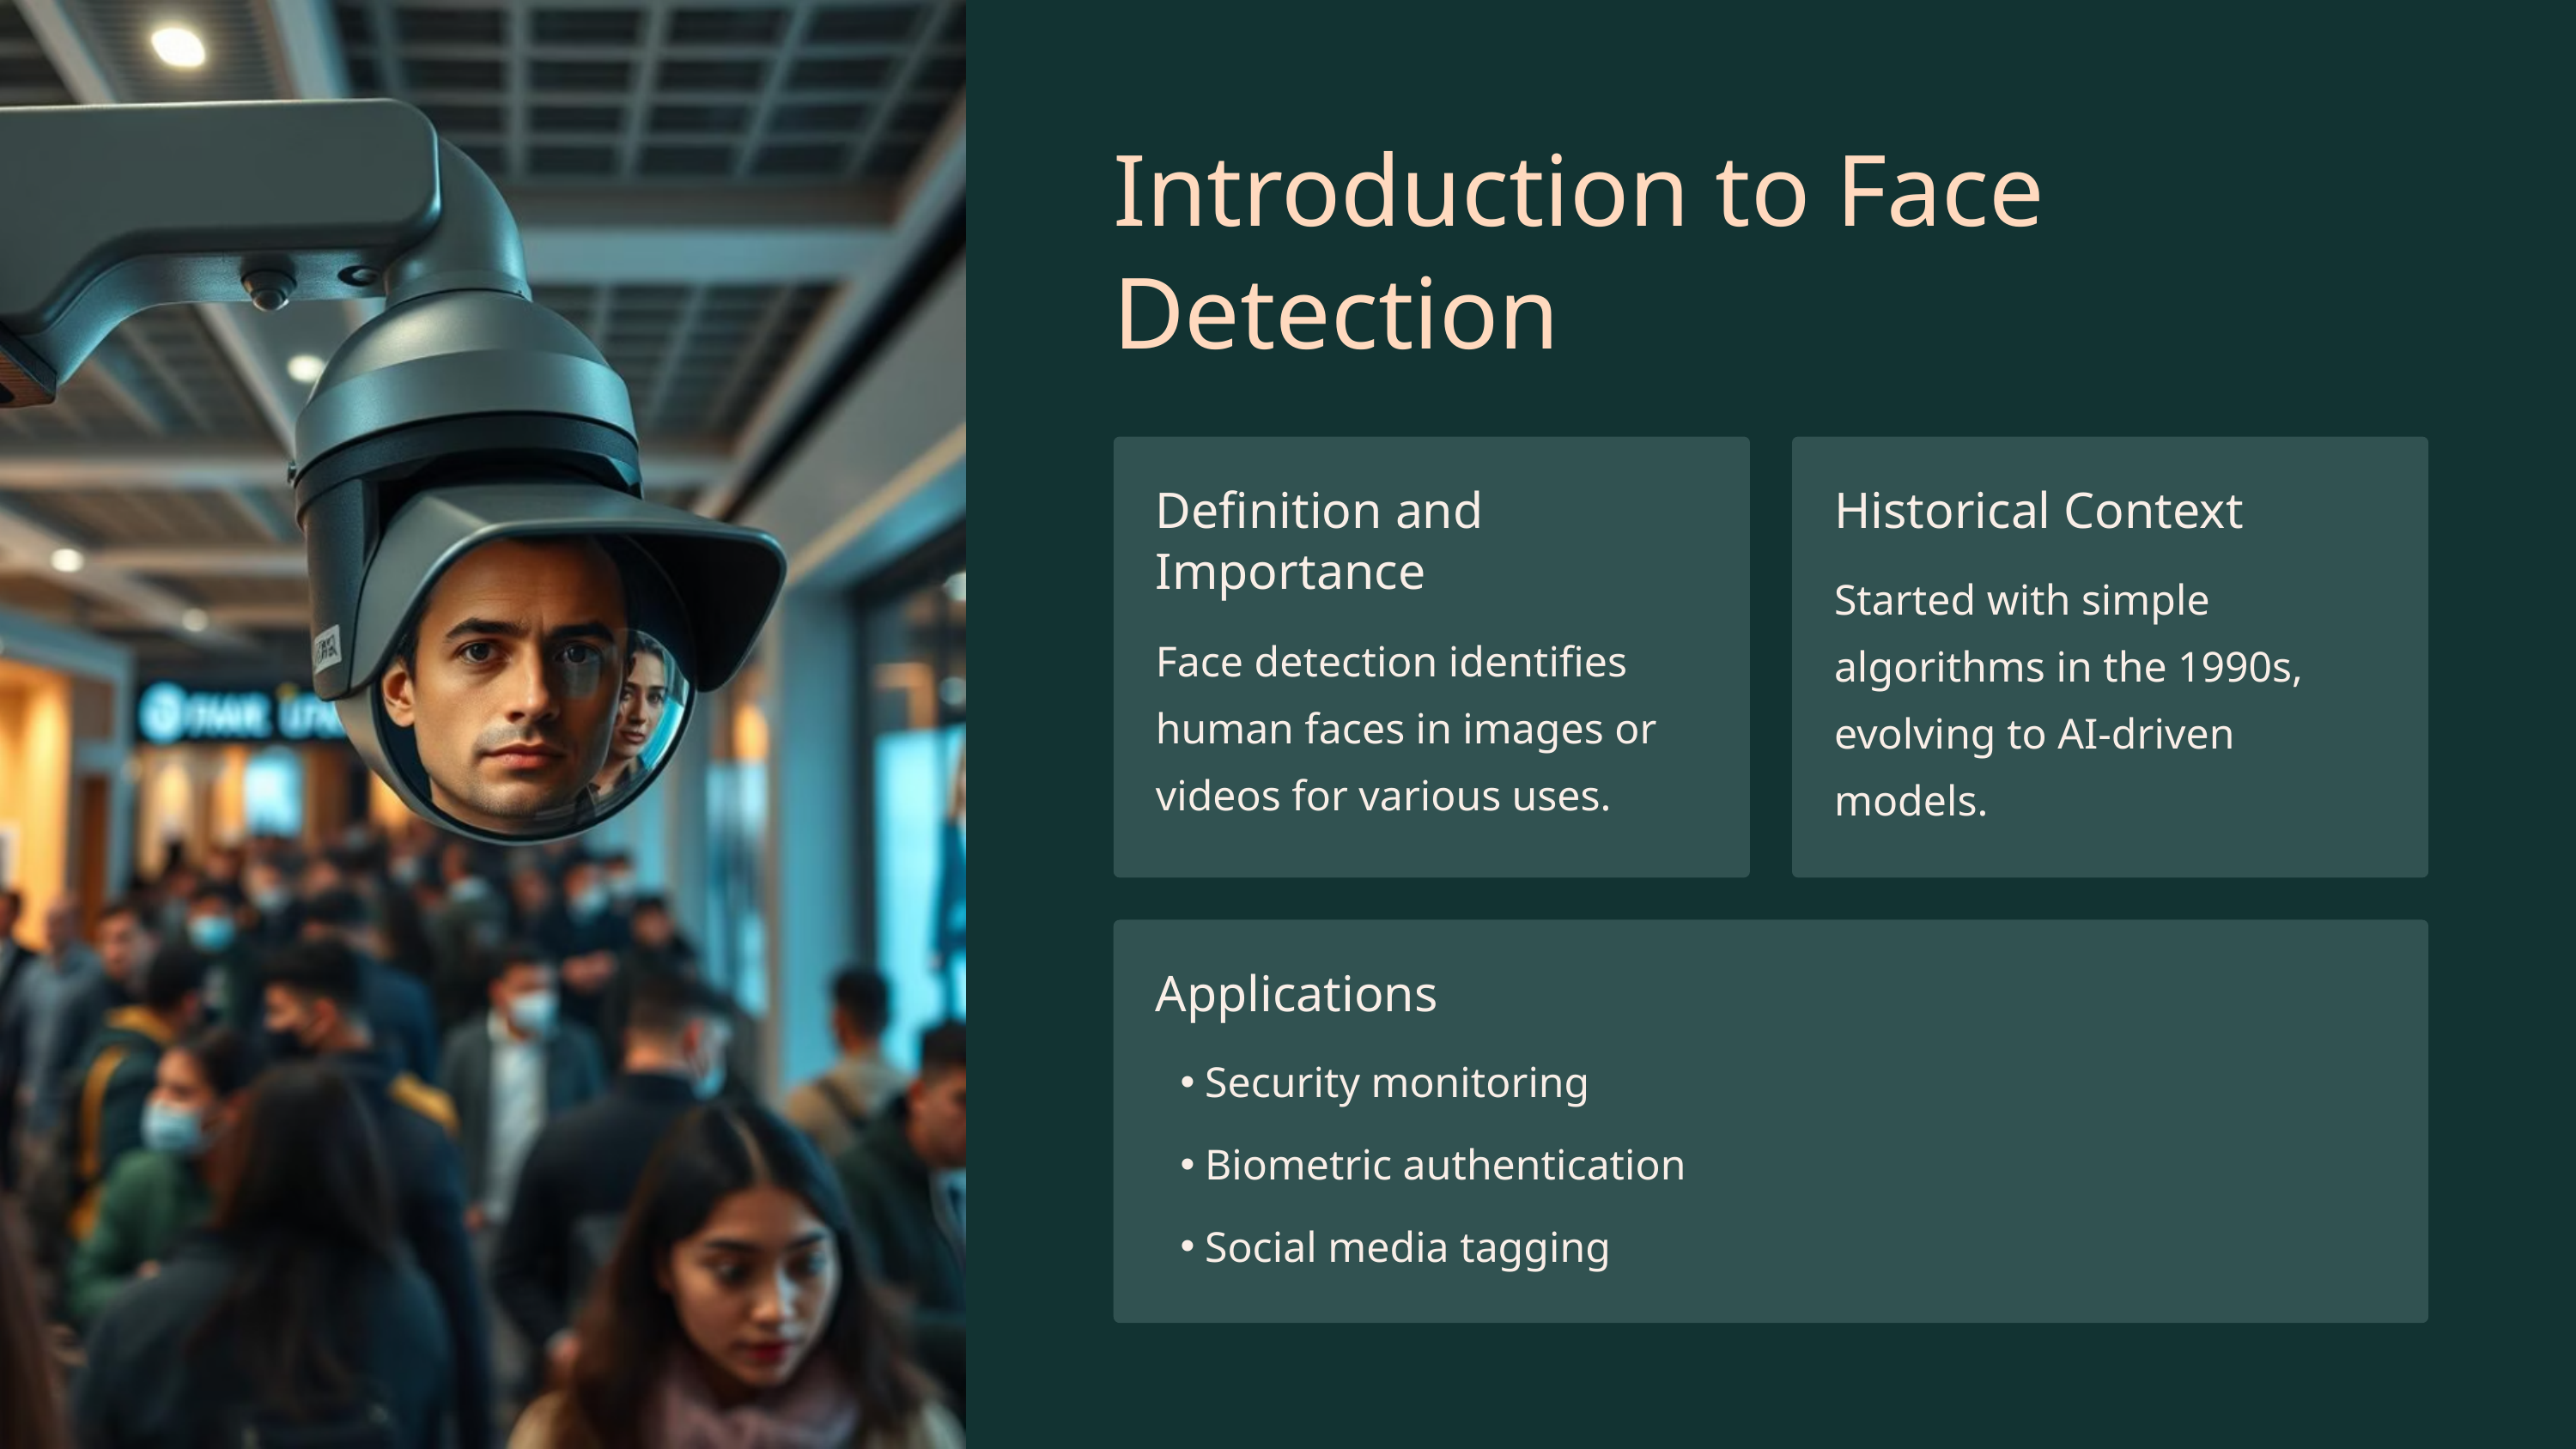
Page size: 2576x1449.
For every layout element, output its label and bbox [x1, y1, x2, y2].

text_box [1155, 627, 1709, 831]
text_box [1113, 436, 1751, 878]
text_box [1113, 124, 2429, 374]
text_box [0, 0, 2576, 1449]
text_box [1155, 1213, 2387, 1282]
text_box [1113, 919, 2429, 1324]
text_box [1791, 436, 2429, 878]
text_box [1155, 1048, 2387, 1117]
text_box [1833, 478, 2330, 541]
text_box [1155, 961, 1652, 1024]
text_box [1155, 1131, 2387, 1199]
text_box [1833, 565, 2387, 836]
text_box [1155, 478, 1709, 603]
